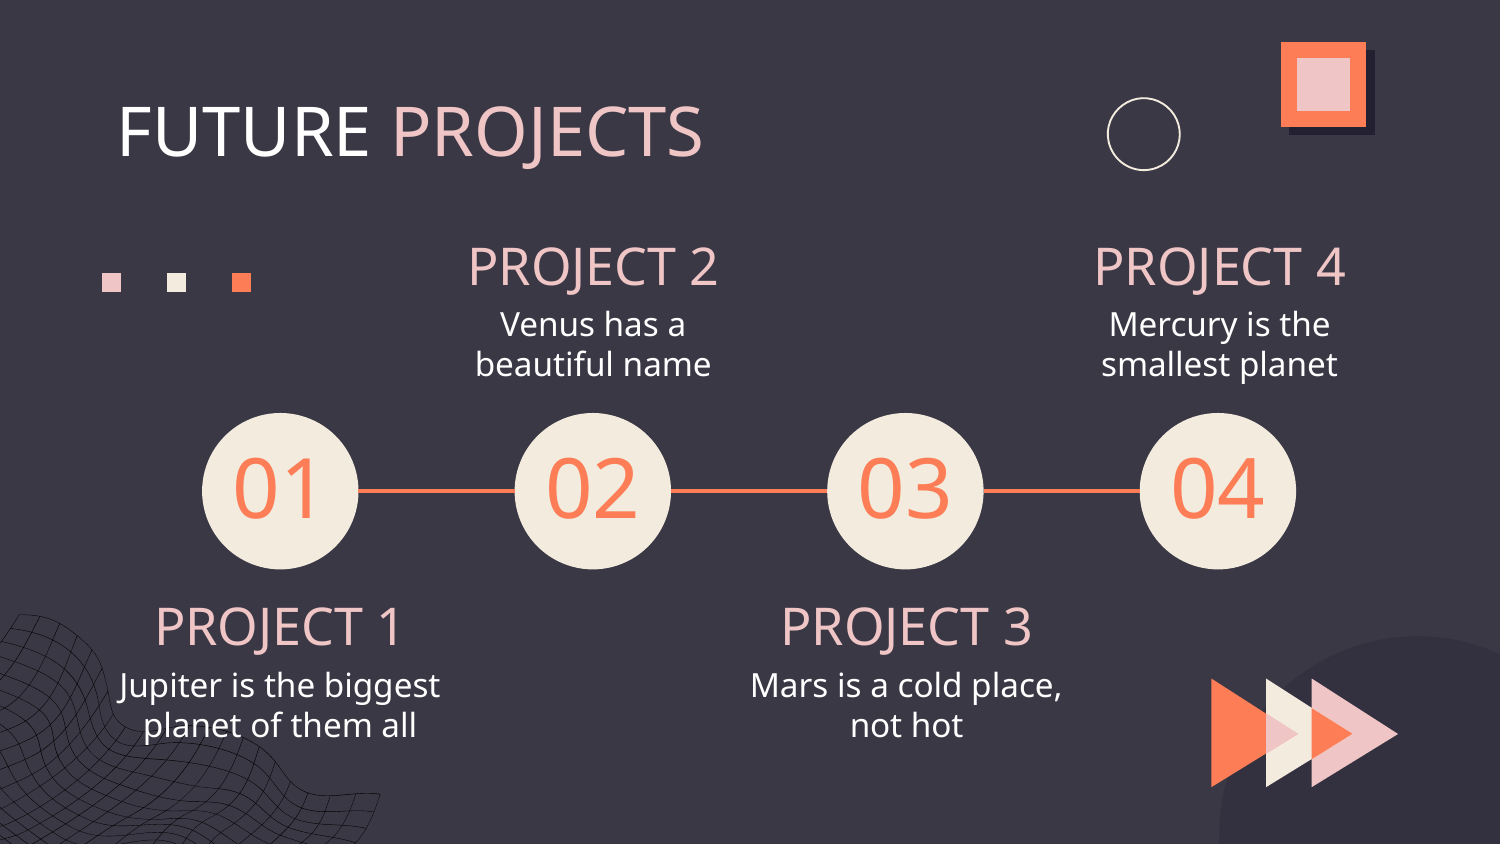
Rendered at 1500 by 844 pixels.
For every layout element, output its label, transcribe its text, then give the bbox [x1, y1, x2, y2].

text_box 02 [498, 451, 687, 519]
text_box [213, 412, 348, 451]
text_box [1211, 678, 1399, 788]
text_box PROJECT 3 [728, 597, 1085, 653]
text_box PROJECT 4 [1041, 237, 1399, 292]
text_box [519, 519, 666, 570]
text_box [1150, 412, 1286, 451]
text_box Jupiter is the biggest planet of them all [101, 660, 459, 748]
text_box Mars is a cold place, not hot [728, 660, 1085, 748]
text_box [1144, 519, 1291, 570]
text_box [525, 412, 660, 451]
text_box [207, 519, 354, 570]
text_box Venus has a beautiful name [415, 300, 772, 387]
text_box PROJECT 1 [101, 597, 459, 653]
title FUTURE PROJECTS [101, 72, 1399, 167]
text_box PROJECT 2 [415, 237, 772, 292]
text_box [101, 272, 252, 292]
text_box [838, 412, 973, 451]
text_box 04 [1123, 451, 1312, 519]
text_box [1280, 41, 1375, 136]
text_box 03 [811, 451, 1000, 519]
text_box [832, 519, 979, 570]
text_box Mercury is the smallest planet [1041, 300, 1399, 387]
text_box 01 [186, 451, 375, 519]
